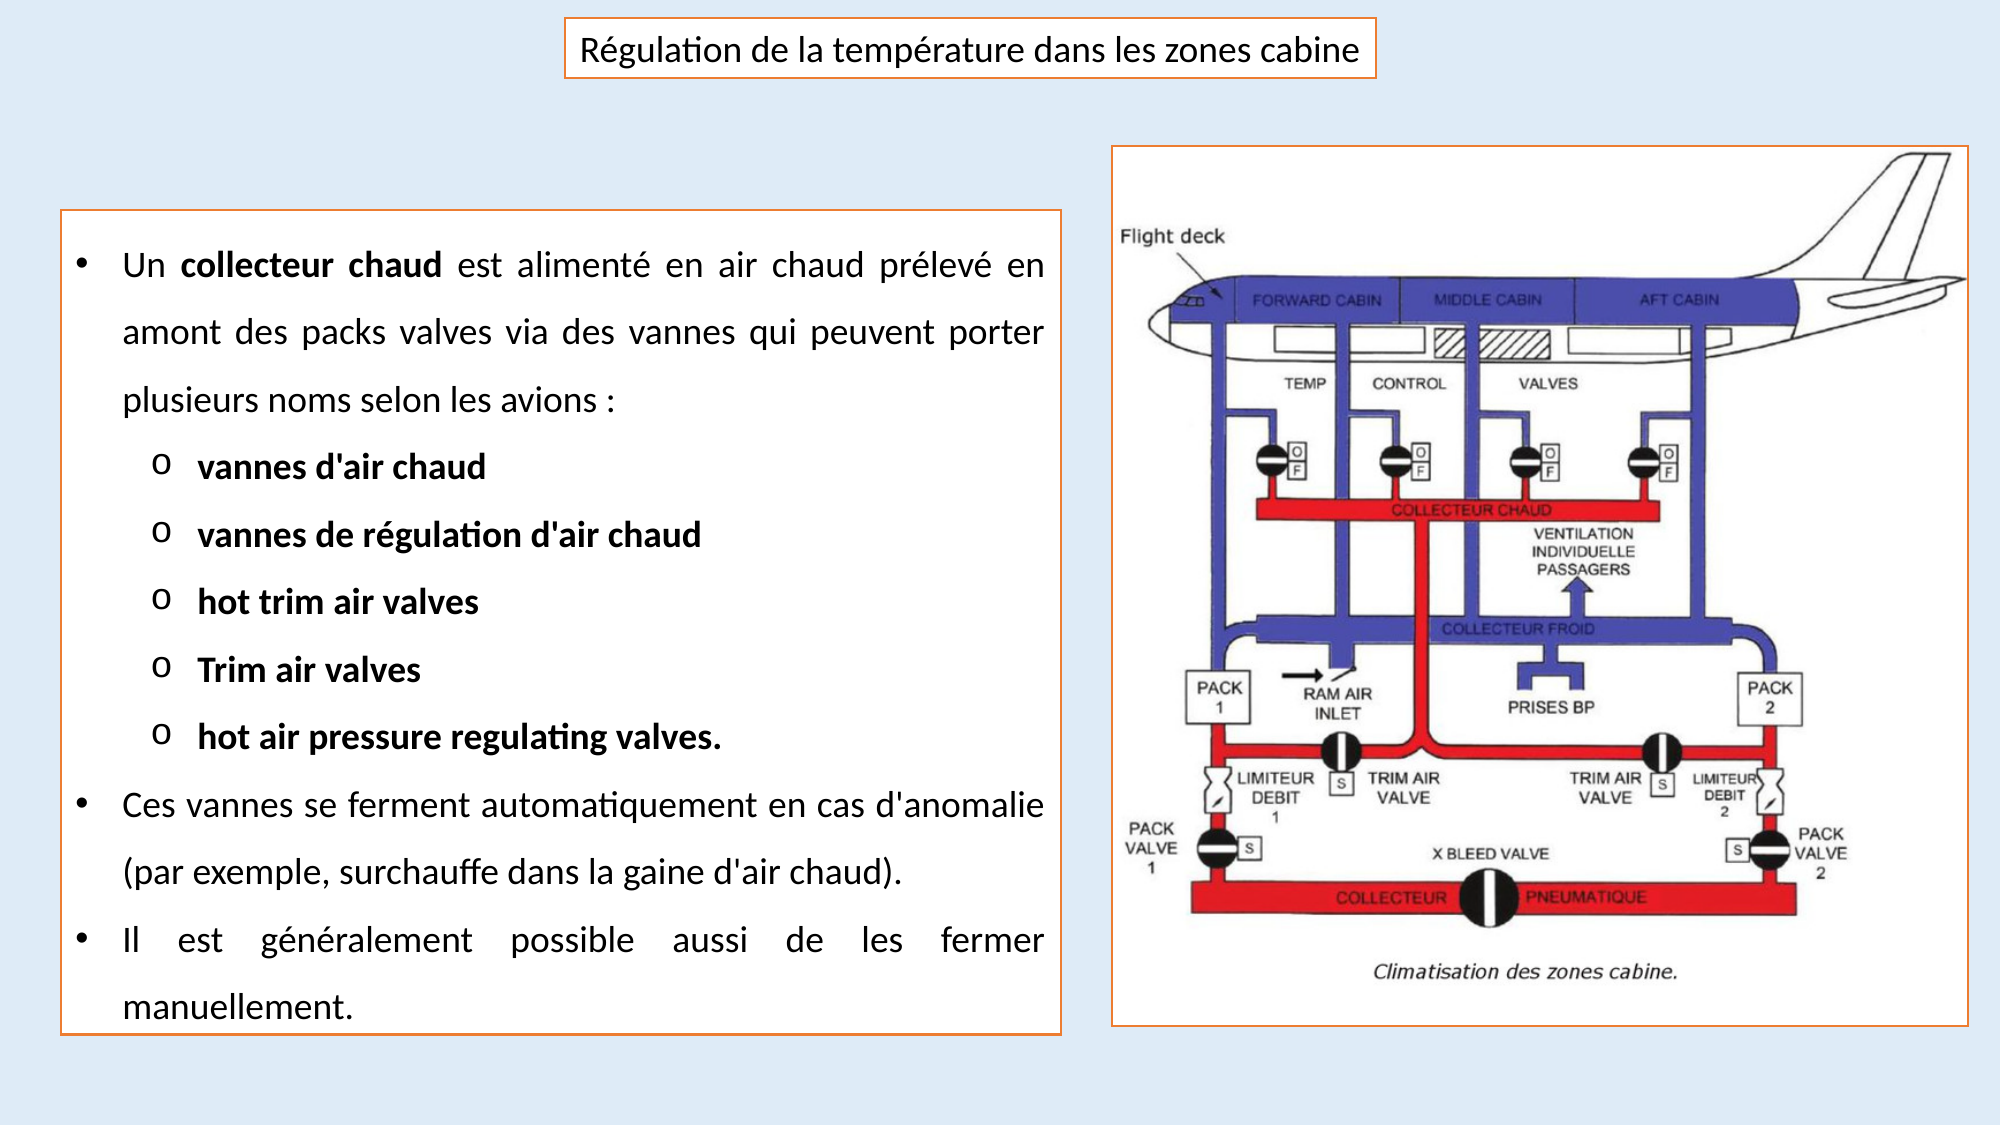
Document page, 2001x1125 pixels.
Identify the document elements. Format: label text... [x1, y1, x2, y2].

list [1112, 147, 1968, 1025]
text_box Un collecteur chaud est alimenté en air chaud prélevé en amont des packs valves via des vannes qui peuvent porter plusieurs noms selon les avions : vannes d'air chaud vannes de régulation d'air chaud hot trim air valves Trim air valves hot air pressure regulating valves. Ces vannes se ferment automatiquement en cas d'anomalie (par exemple, surchauffe dans la gaine d'air chaud). Il est généralement possible aussi de les fermer manuellement. [60, 209, 1062, 1036]
text_box Régulation de la température dans les zones cabine [564, 17, 1377, 79]
